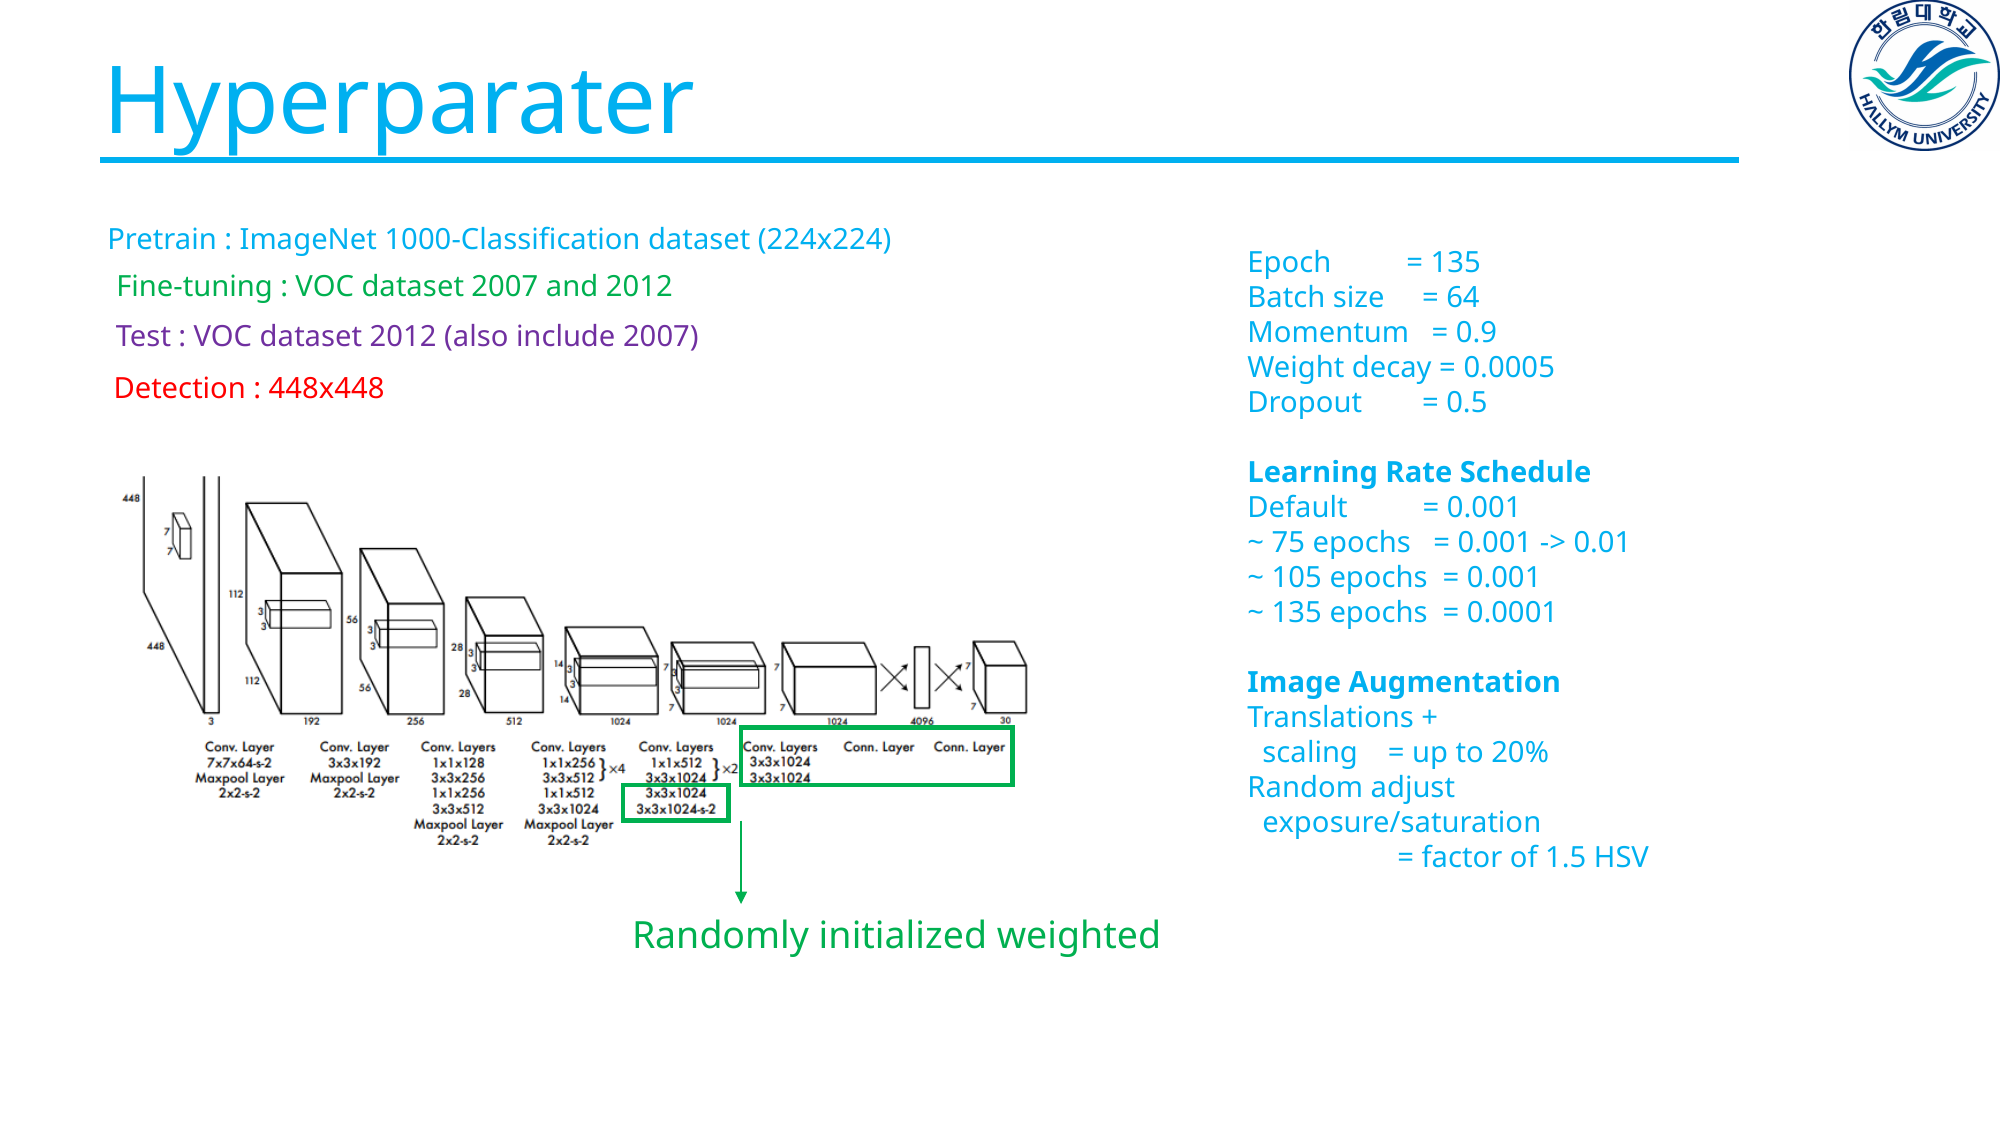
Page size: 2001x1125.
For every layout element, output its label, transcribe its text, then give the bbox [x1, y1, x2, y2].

picture [1849, 0, 2000, 151]
text_box Randomly initialized weighted [617, 904, 1177, 964]
picture [100, 444, 1089, 860]
text_box Epoch = 135 Batch size = 64 Momentum = 0.9 Weight decay = 0.0005 Dropout = 0.5 Learning Rate Schedule Default = 0.001 ~ 75 epochs = 0.001 -> 0.01 ~ 105 epochs = 0.001 ~ 135 epochs = 0.0001 Image Augmentation Translations + scaling = up to 20% Random adjust exposure/saturation = factor of 1.5 HSV [1232, 236, 1665, 916]
text_box Pretrain : ImageNet 1000-Classification dataset (224x224) [92, 213, 907, 264]
text_box Test : VOC dataset 2012 (also include 2007) [101, 309, 715, 360]
text_box Hyperparater [89, 32, 1587, 160]
text_box Detection : 448x448 [98, 361, 400, 412]
text_box Fine-tuning : VOC dataset 2007 and 2012 [101, 259, 689, 309]
